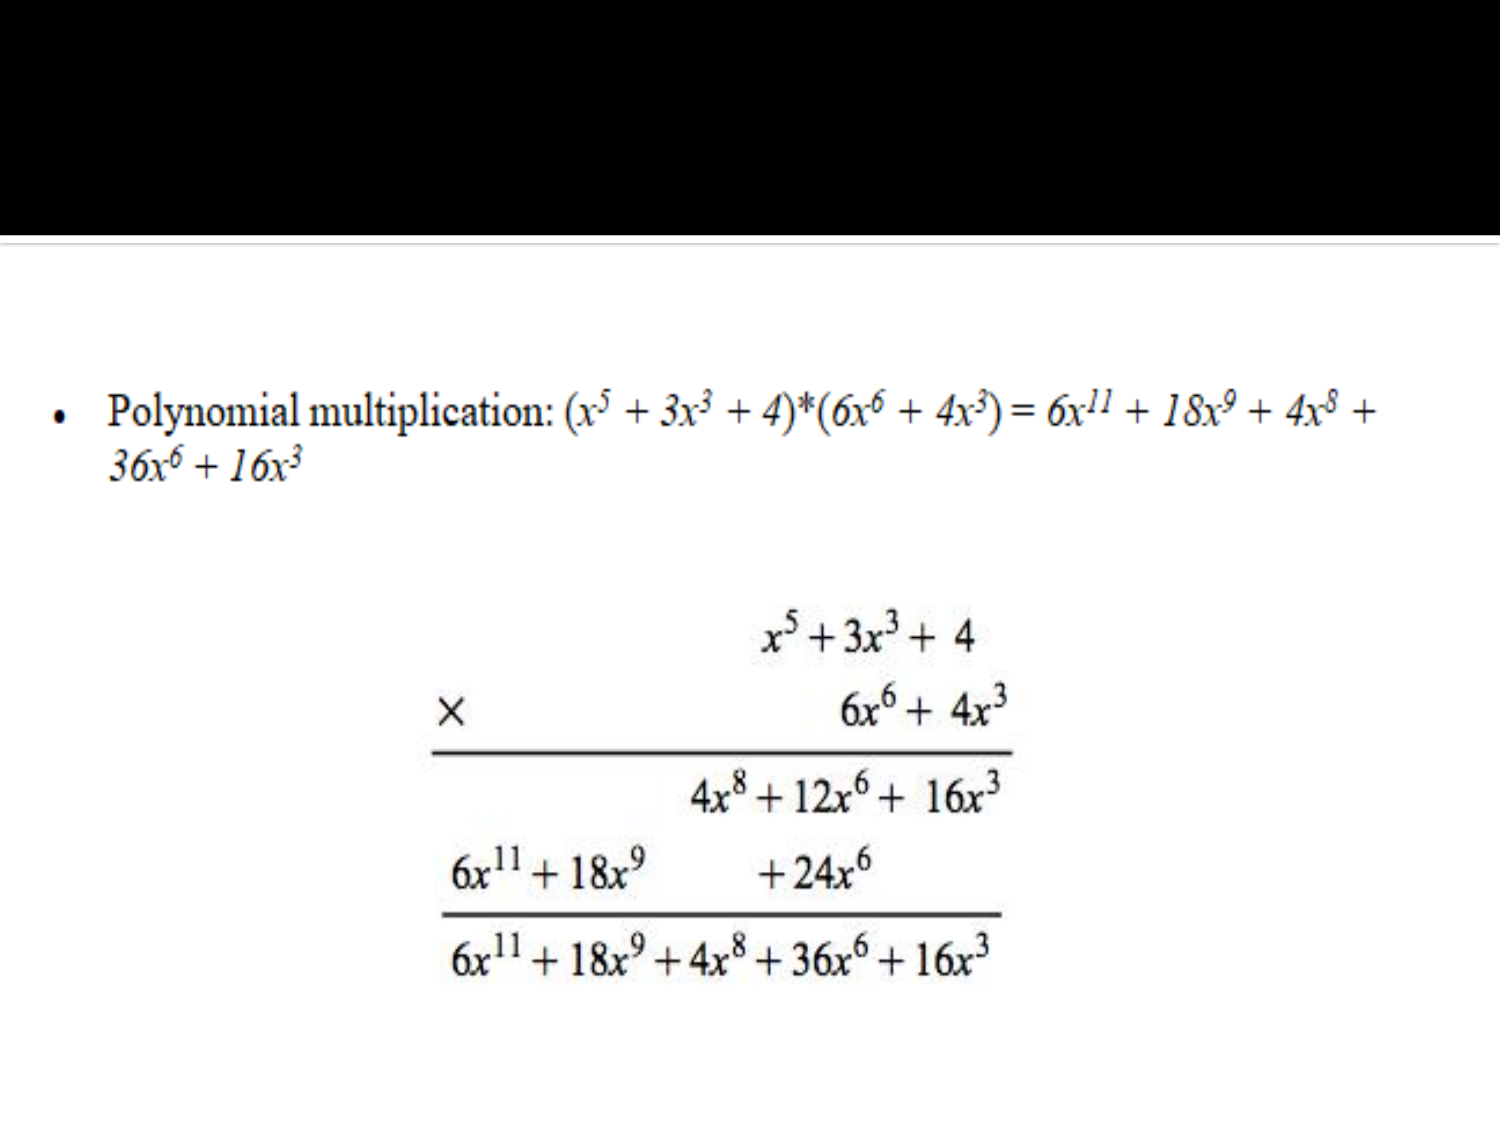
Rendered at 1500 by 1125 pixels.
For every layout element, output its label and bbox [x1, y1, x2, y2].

list [37, 374, 1394, 1013]
